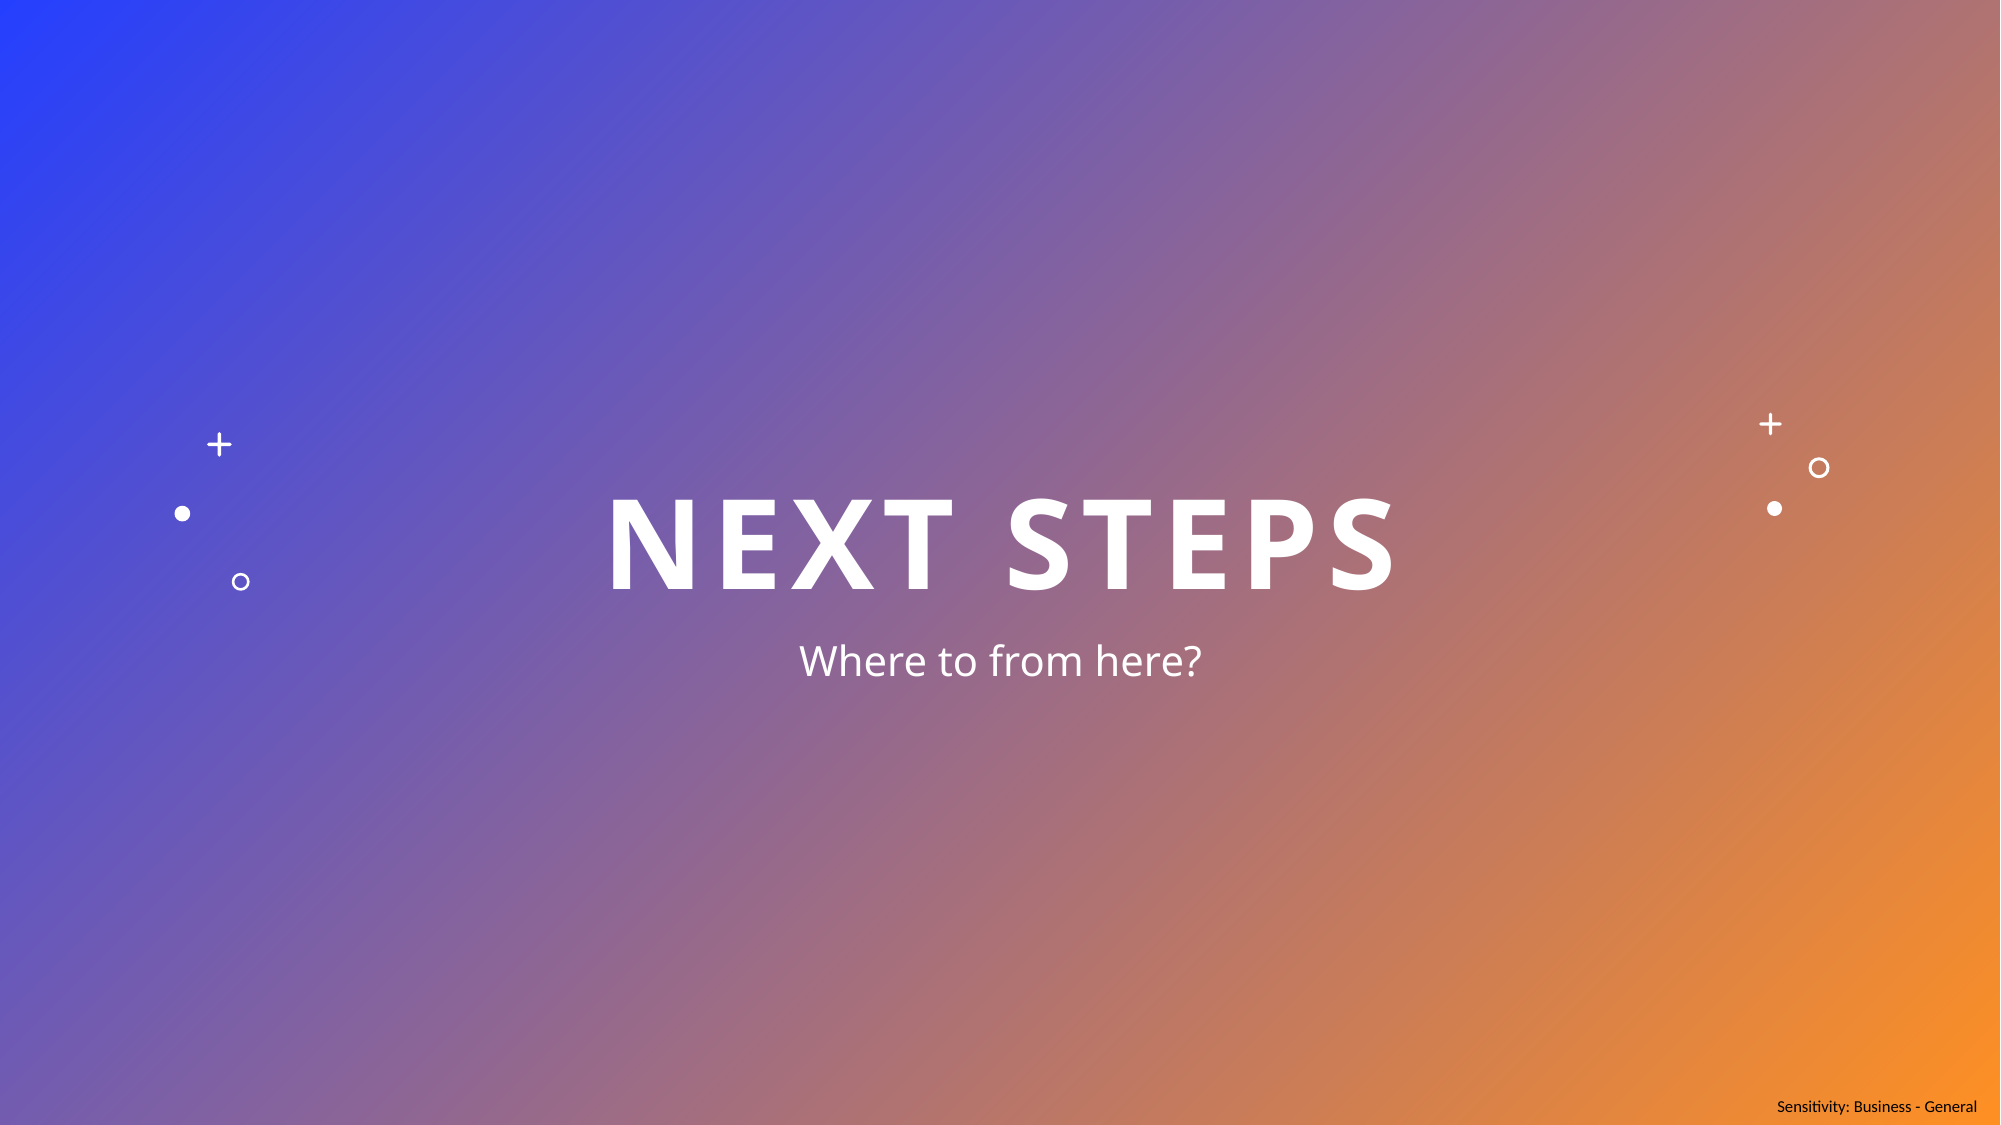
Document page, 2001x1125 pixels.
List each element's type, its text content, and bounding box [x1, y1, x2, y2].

title Next Steps [249, 239, 1750, 624]
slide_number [1902, 1027, 2000, 1125]
subtitle Where to from here? [250, 633, 1751, 851]
